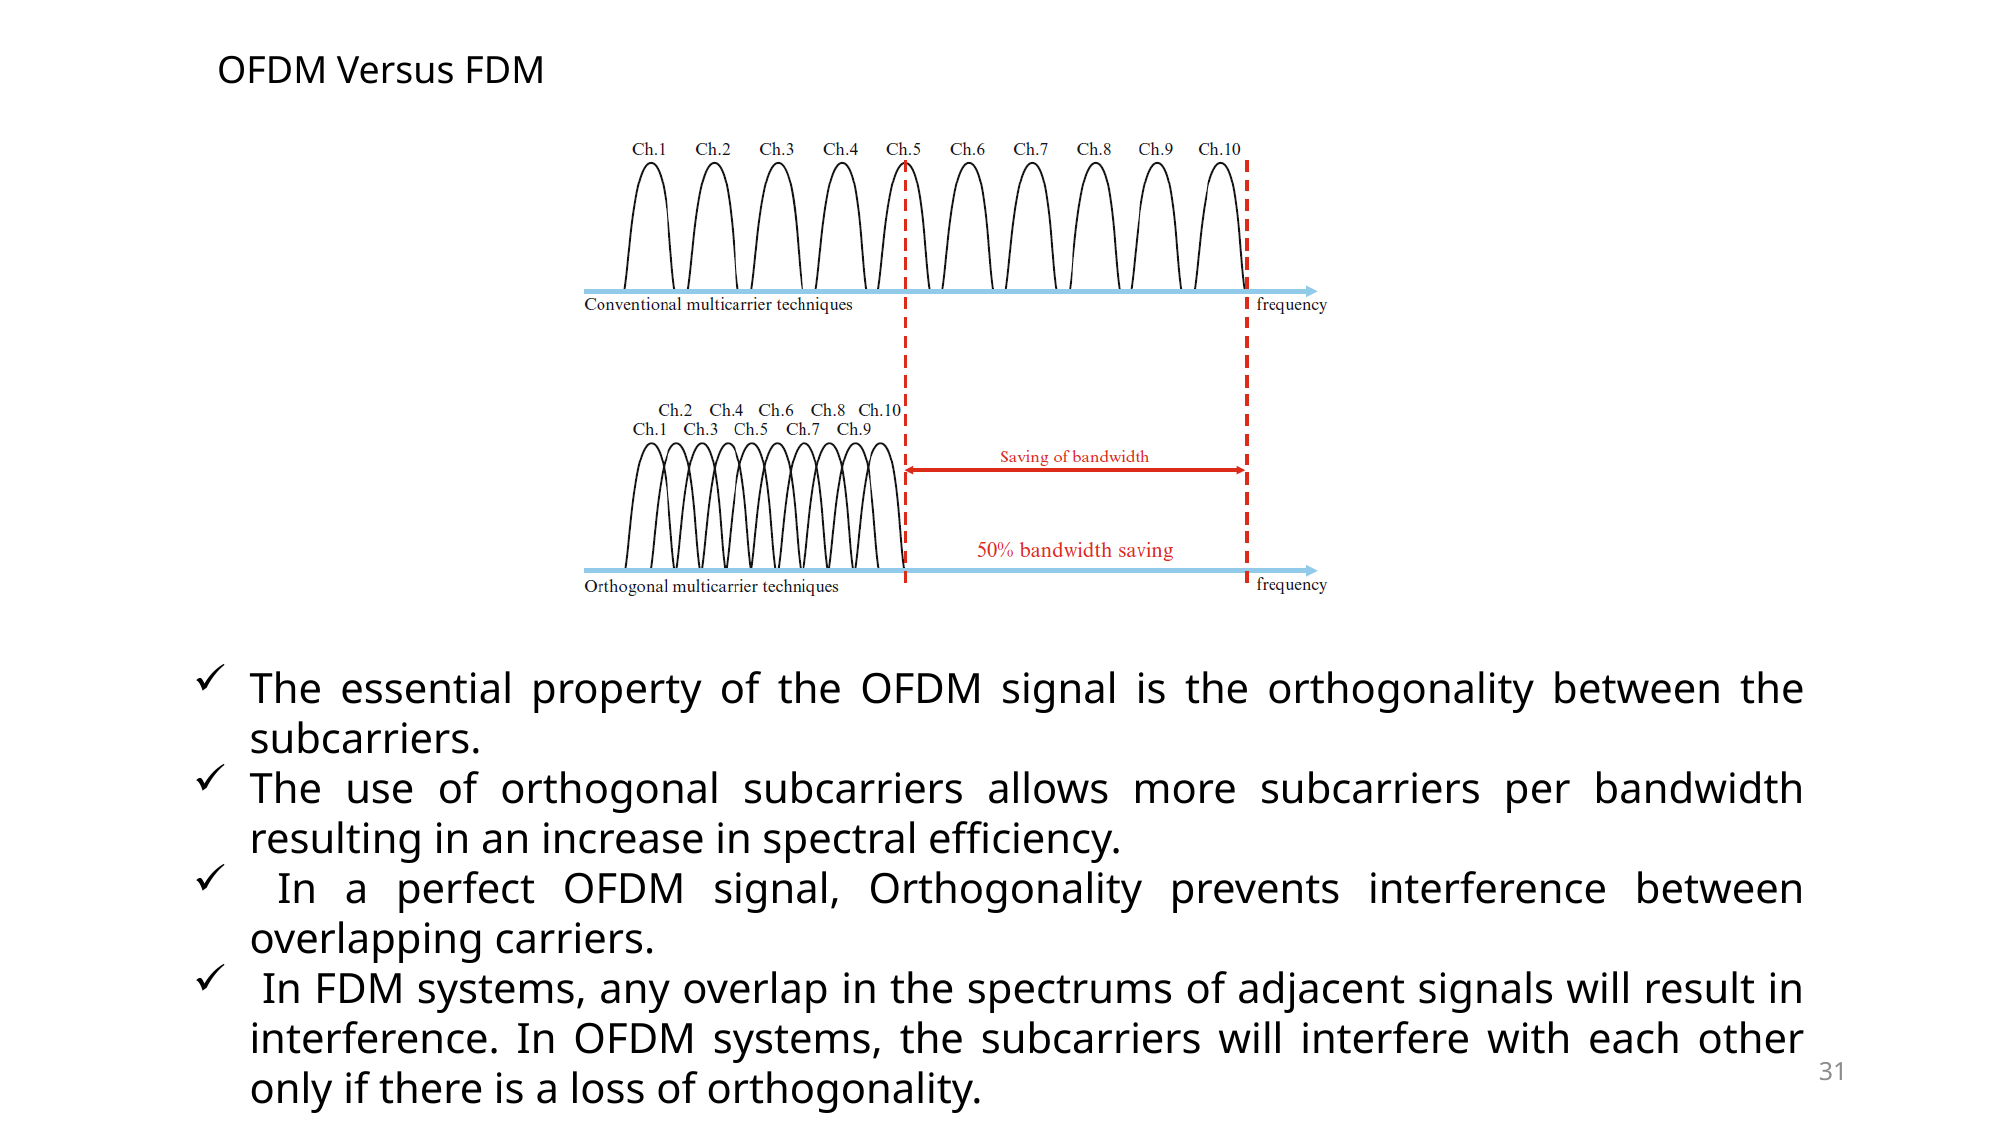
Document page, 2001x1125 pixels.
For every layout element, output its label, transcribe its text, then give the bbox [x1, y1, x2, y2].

text_box OFDM Versus FDM [202, 38, 561, 98]
slide_number 31 [1820, 1042, 1863, 1103]
picture [533, 113, 1342, 599]
text_box The essential property of the OFDM signal is the orthogonality between the subcarriers. The use of orthogonal subcarriers allows more subcarriers per bandwidth resulting in an increase in spectral efficiency. In a perfect OFDM signal, Orthogonality prevents interference between overlapping carriers. In FDM systems, any overlap in the spectrums of adjacent signals will result in interference. In OFDM systems, the subcarriers will interfere with each other only if there is a loss of orthogonality. [178, 654, 1820, 1120]
